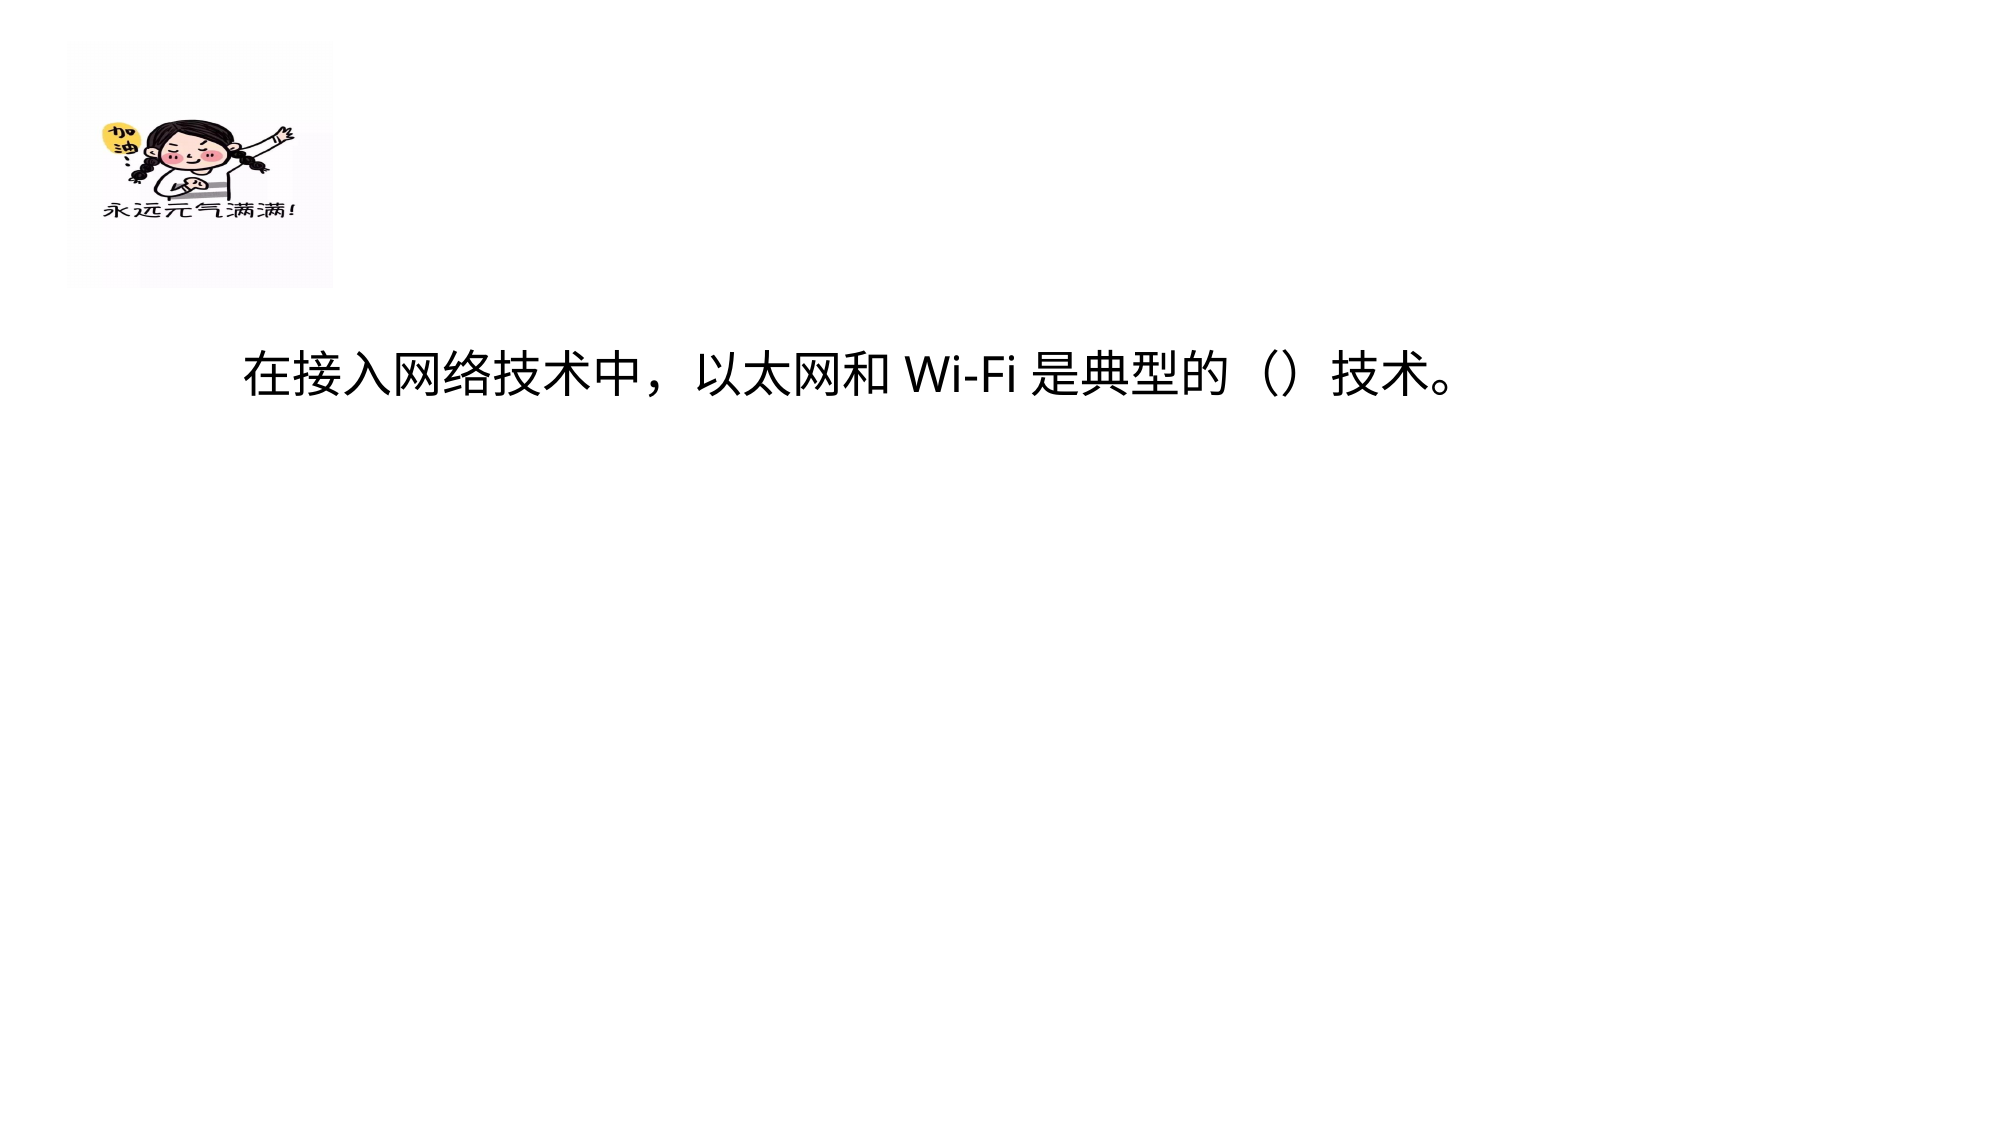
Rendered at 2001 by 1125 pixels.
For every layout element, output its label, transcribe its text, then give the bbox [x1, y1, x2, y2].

picture [67, 41, 333, 288]
text_box 在接入网络技术中，以太网和Wi-Fi是典型的（）技术。 [227, 305, 1594, 410]
